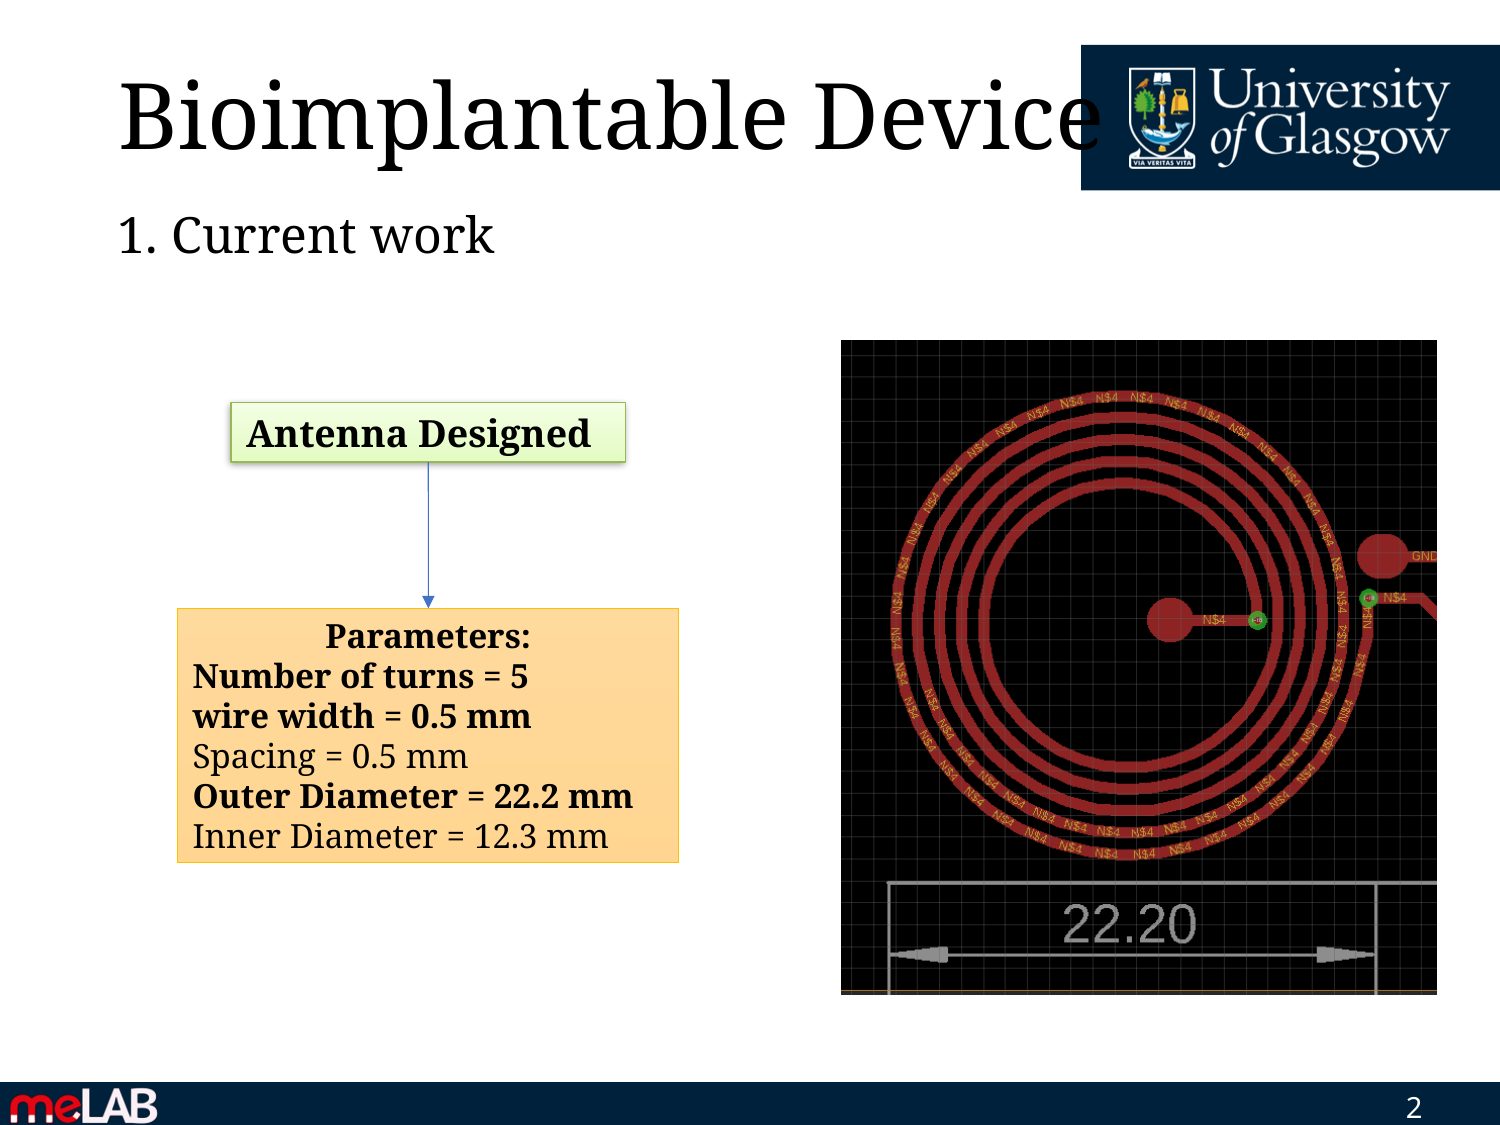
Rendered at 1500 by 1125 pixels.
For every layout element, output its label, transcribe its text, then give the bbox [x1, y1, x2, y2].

picture [1397, 66, 1452, 169]
picture [841, 340, 1437, 995]
picture [8, 1079, 162, 1125]
text_box Antenna Designed [231, 402, 626, 463]
text_box 1. Current work [103, 196, 977, 272]
title Bioimplantable Device [103, 11, 1397, 229]
text_box Parameters: Number of turns = 5 wire width = 0.5 mm Spacing = 0.5 mm Outer Diameter = 22.2 mm Inner Diameter = 12.3 mm [177, 608, 679, 863]
